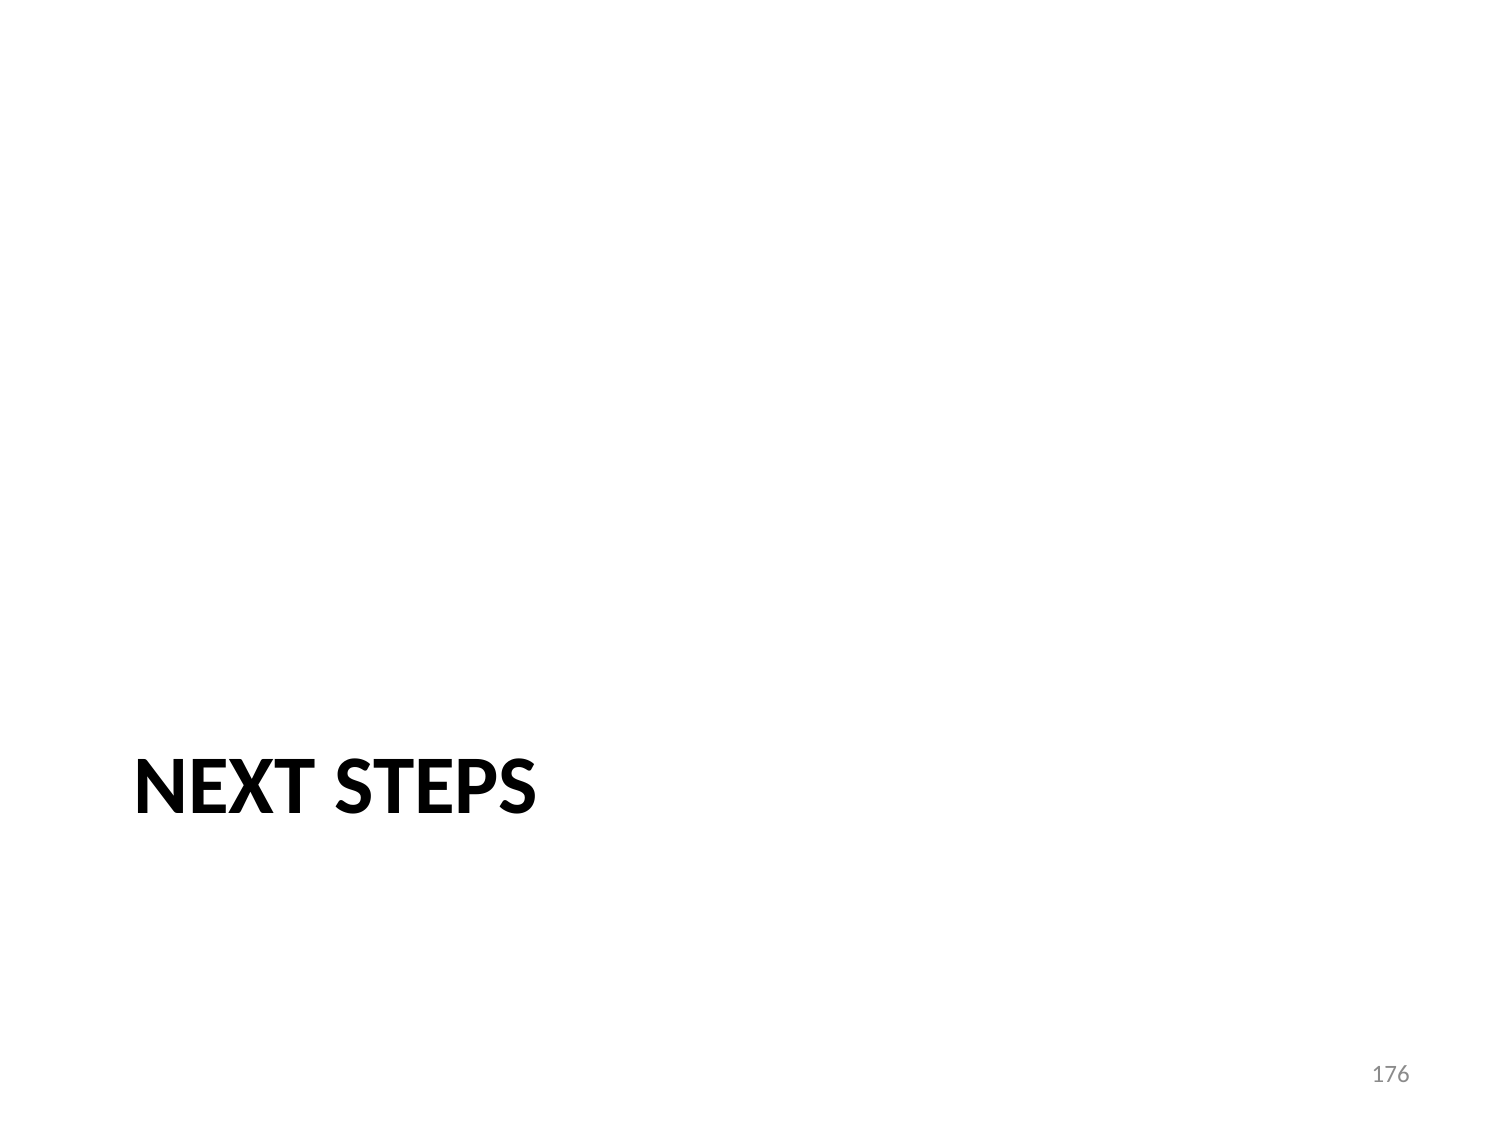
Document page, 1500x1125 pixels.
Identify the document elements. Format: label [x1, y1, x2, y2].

title [118, 722, 1394, 947]
slide_number [1074, 1042, 1425, 1103]
